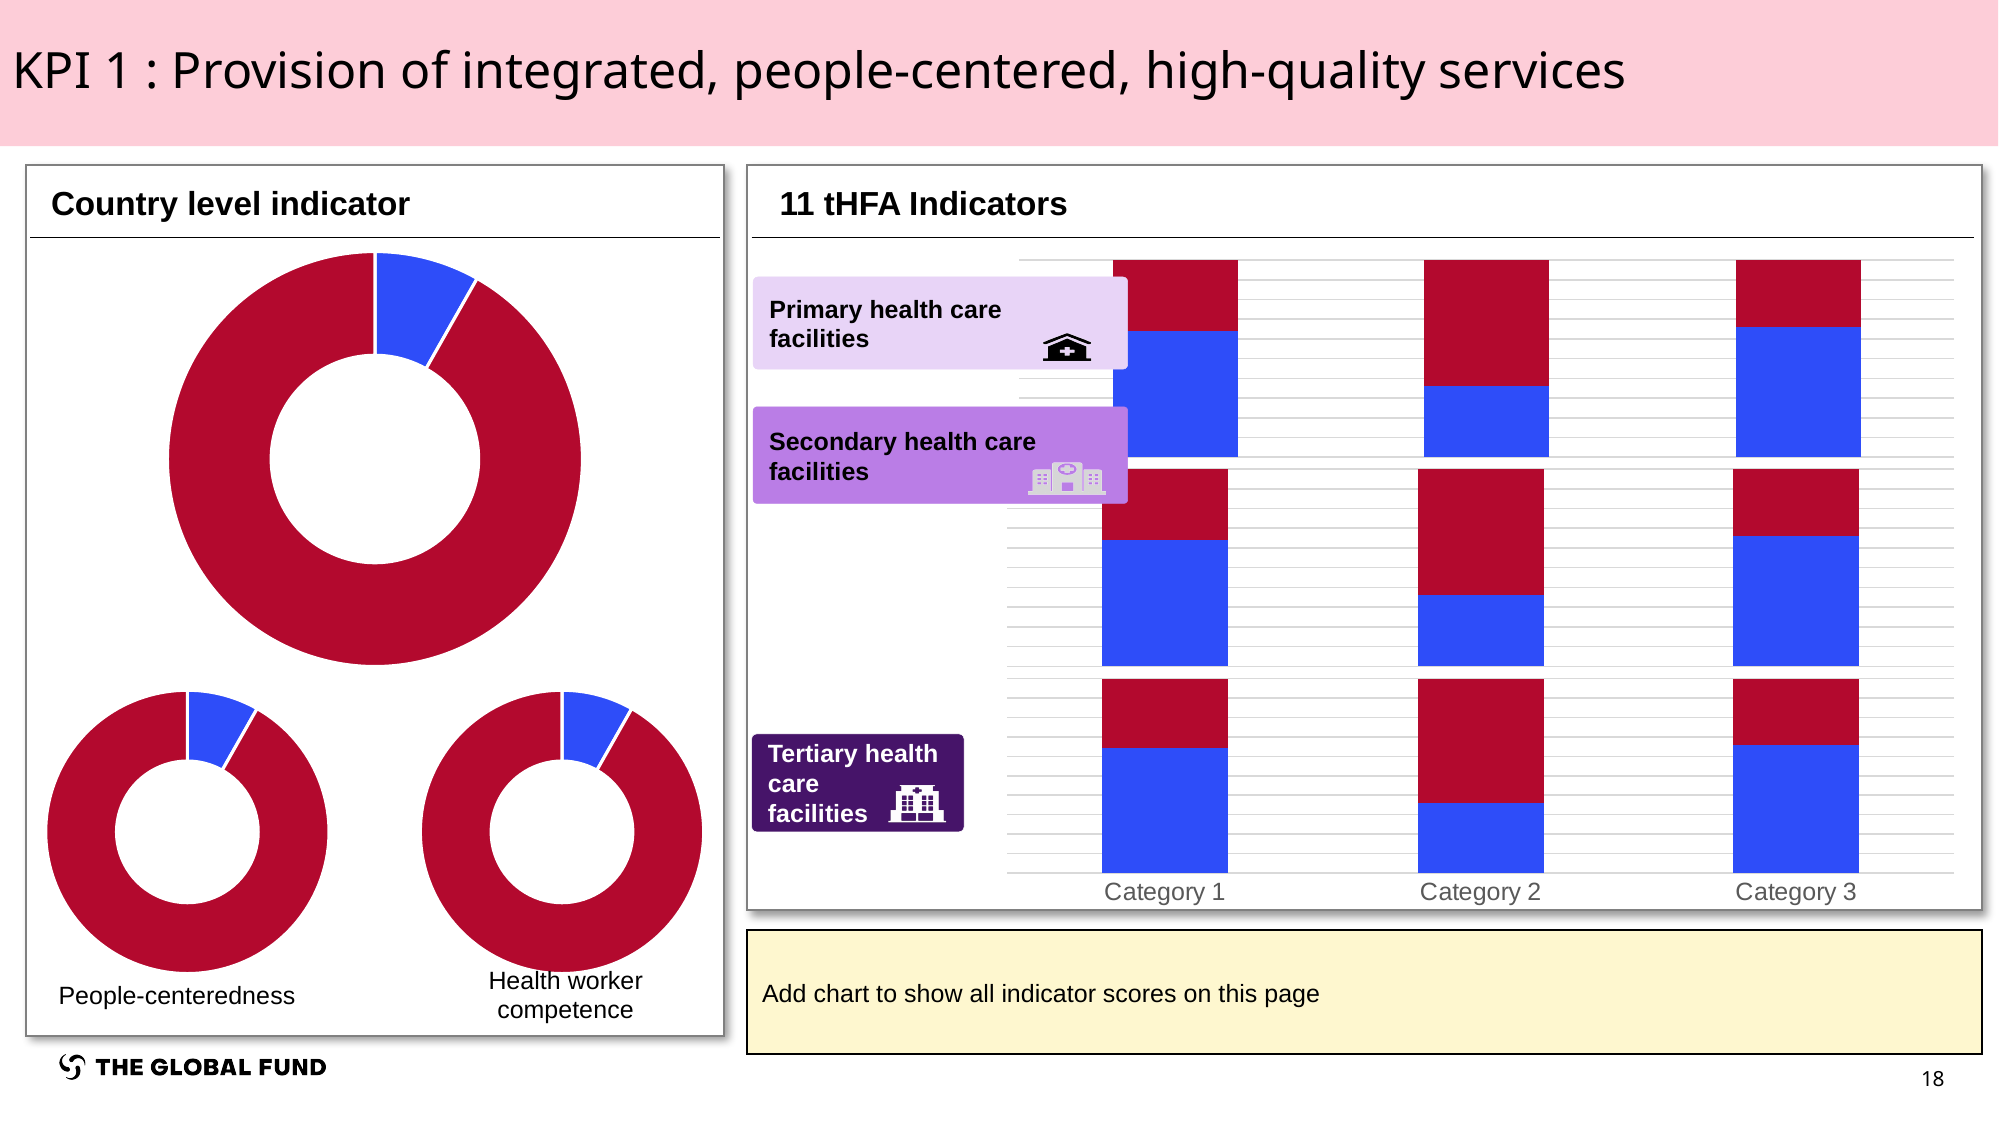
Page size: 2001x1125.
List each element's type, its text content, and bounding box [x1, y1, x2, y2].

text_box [753, 276, 1128, 370]
chart [999, 255, 1974, 462]
text_box Add chart to show all indicator scores on this page [746, 929, 1983, 1055]
slide_number 18 [1797, 1055, 1945, 1094]
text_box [751, 733, 965, 832]
chart [36, 684, 339, 980]
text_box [753, 406, 1128, 504]
chart [987, 465, 1974, 671]
text_box Health worker competence [438, 980, 693, 1032]
text_box KPI 1 : Provision of integrated, people-centered, high-quality services [0, 0, 1999, 147]
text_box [249, 36, 1750, 98]
text_box Country level indicator [36, 174, 714, 230]
text_box [746, 164, 1983, 911]
text_box People-centeredness [36, 980, 319, 1017]
chart [987, 674, 1974, 911]
text_box [25, 164, 725, 1037]
chart [99, 242, 651, 676]
picture [59, 1054, 326, 1080]
text_box 11 tHFA Indicators [764, 174, 1966, 230]
chart [411, 684, 714, 980]
